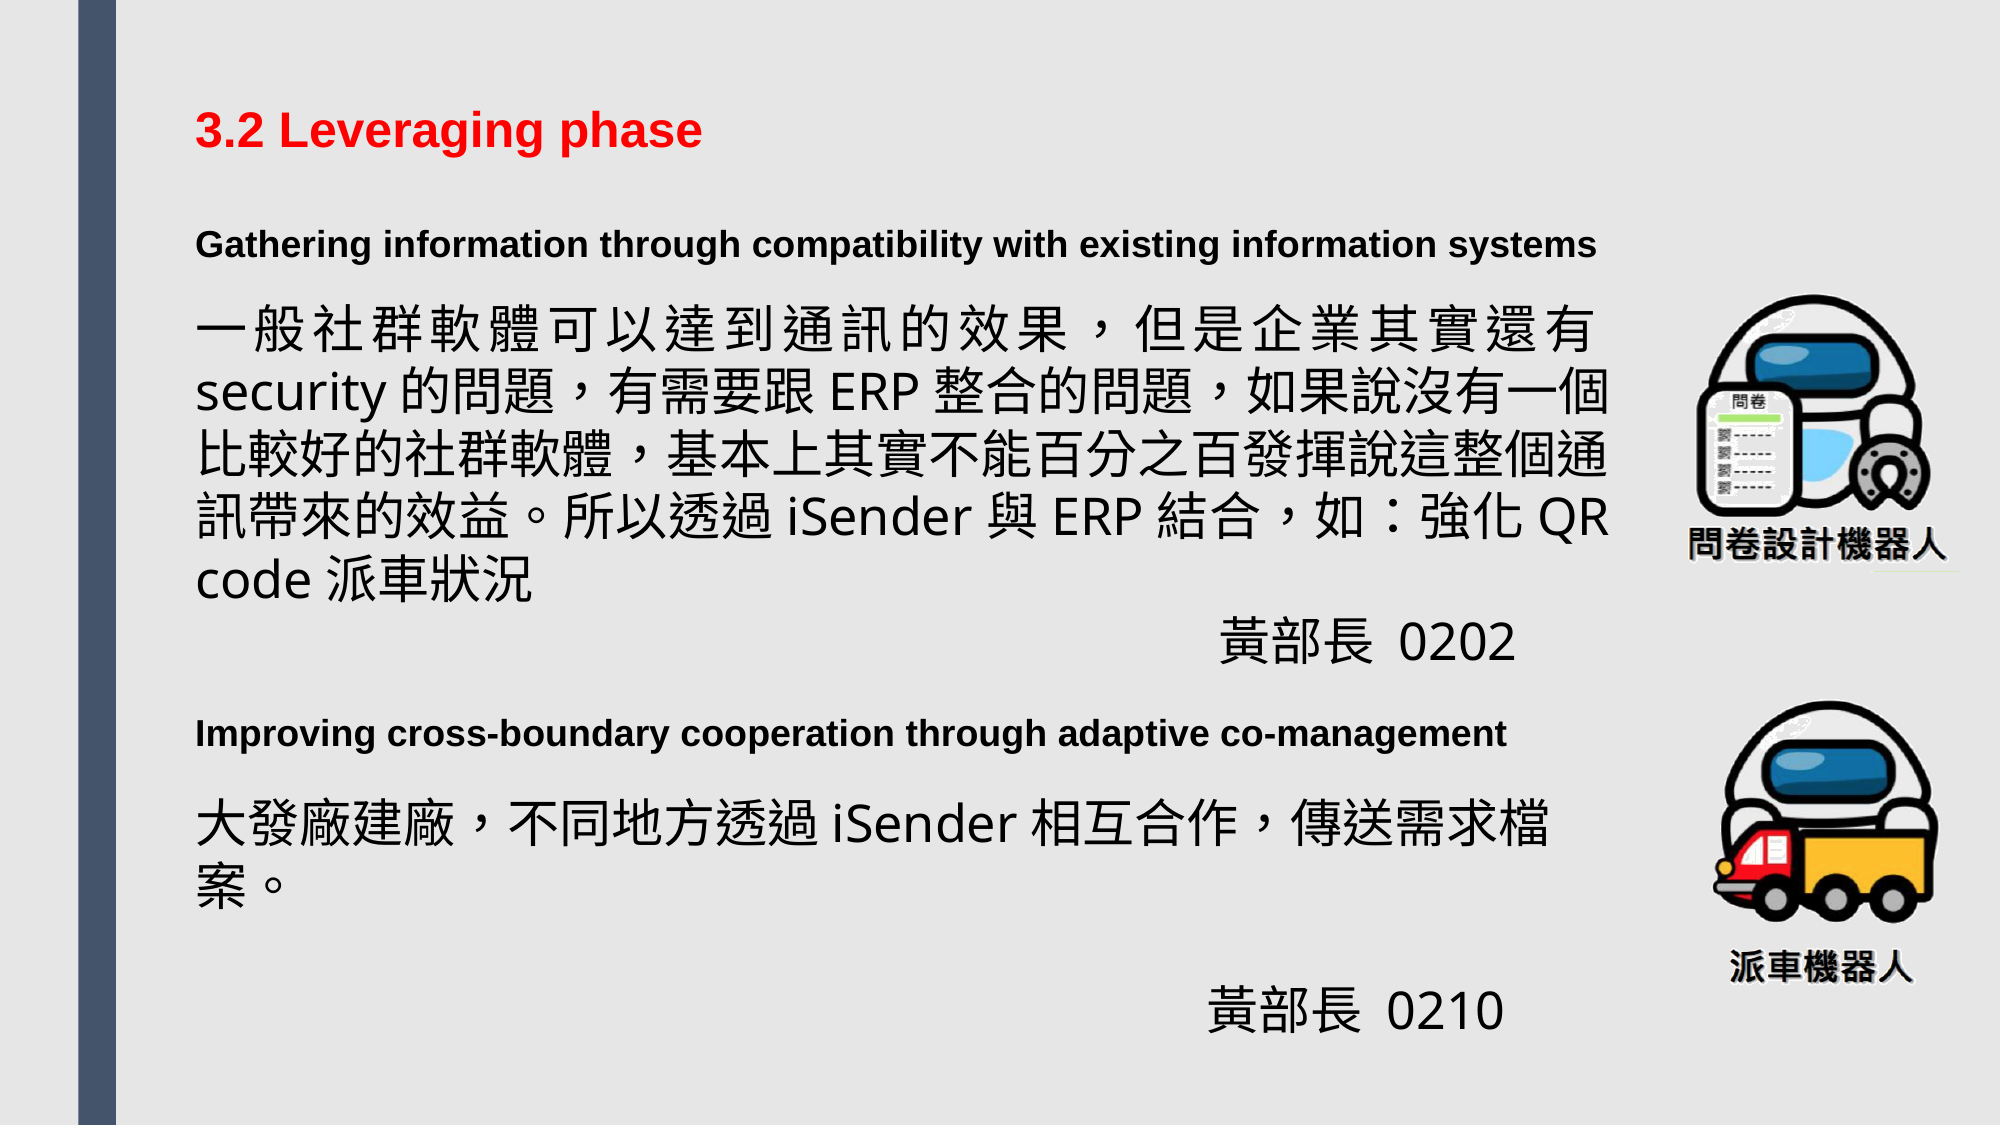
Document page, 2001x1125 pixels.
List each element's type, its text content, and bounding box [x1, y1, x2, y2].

picture [1670, 288, 1960, 572]
text_box 大發廠建廠，不同地方透過iSender相互合作，傳送需求檔案。 黃部長 0210 [180, 782, 1606, 1048]
text_box Gathering information through compatibility with existing information systems [180, 212, 1648, 273]
text_box Improving cross-boundary cooperation through adaptive co-management [180, 701, 1606, 762]
picture [1688, 676, 1960, 999]
text_box 3.2 Leveraging phase [180, 89, 1445, 165]
text_box 一般社群軟體可以達到通訊的效果，但是企業其實還有security的問題，有需要跟ERP整合的問題，如果說沒有一個比較好的社群軟體，基本上其實不能百分之百發揮說這整個通訊帶來的效益。所以透過iSender與ERP結合，如：強化QR code派車狀況 黃部長 0202 [180, 288, 1625, 679]
